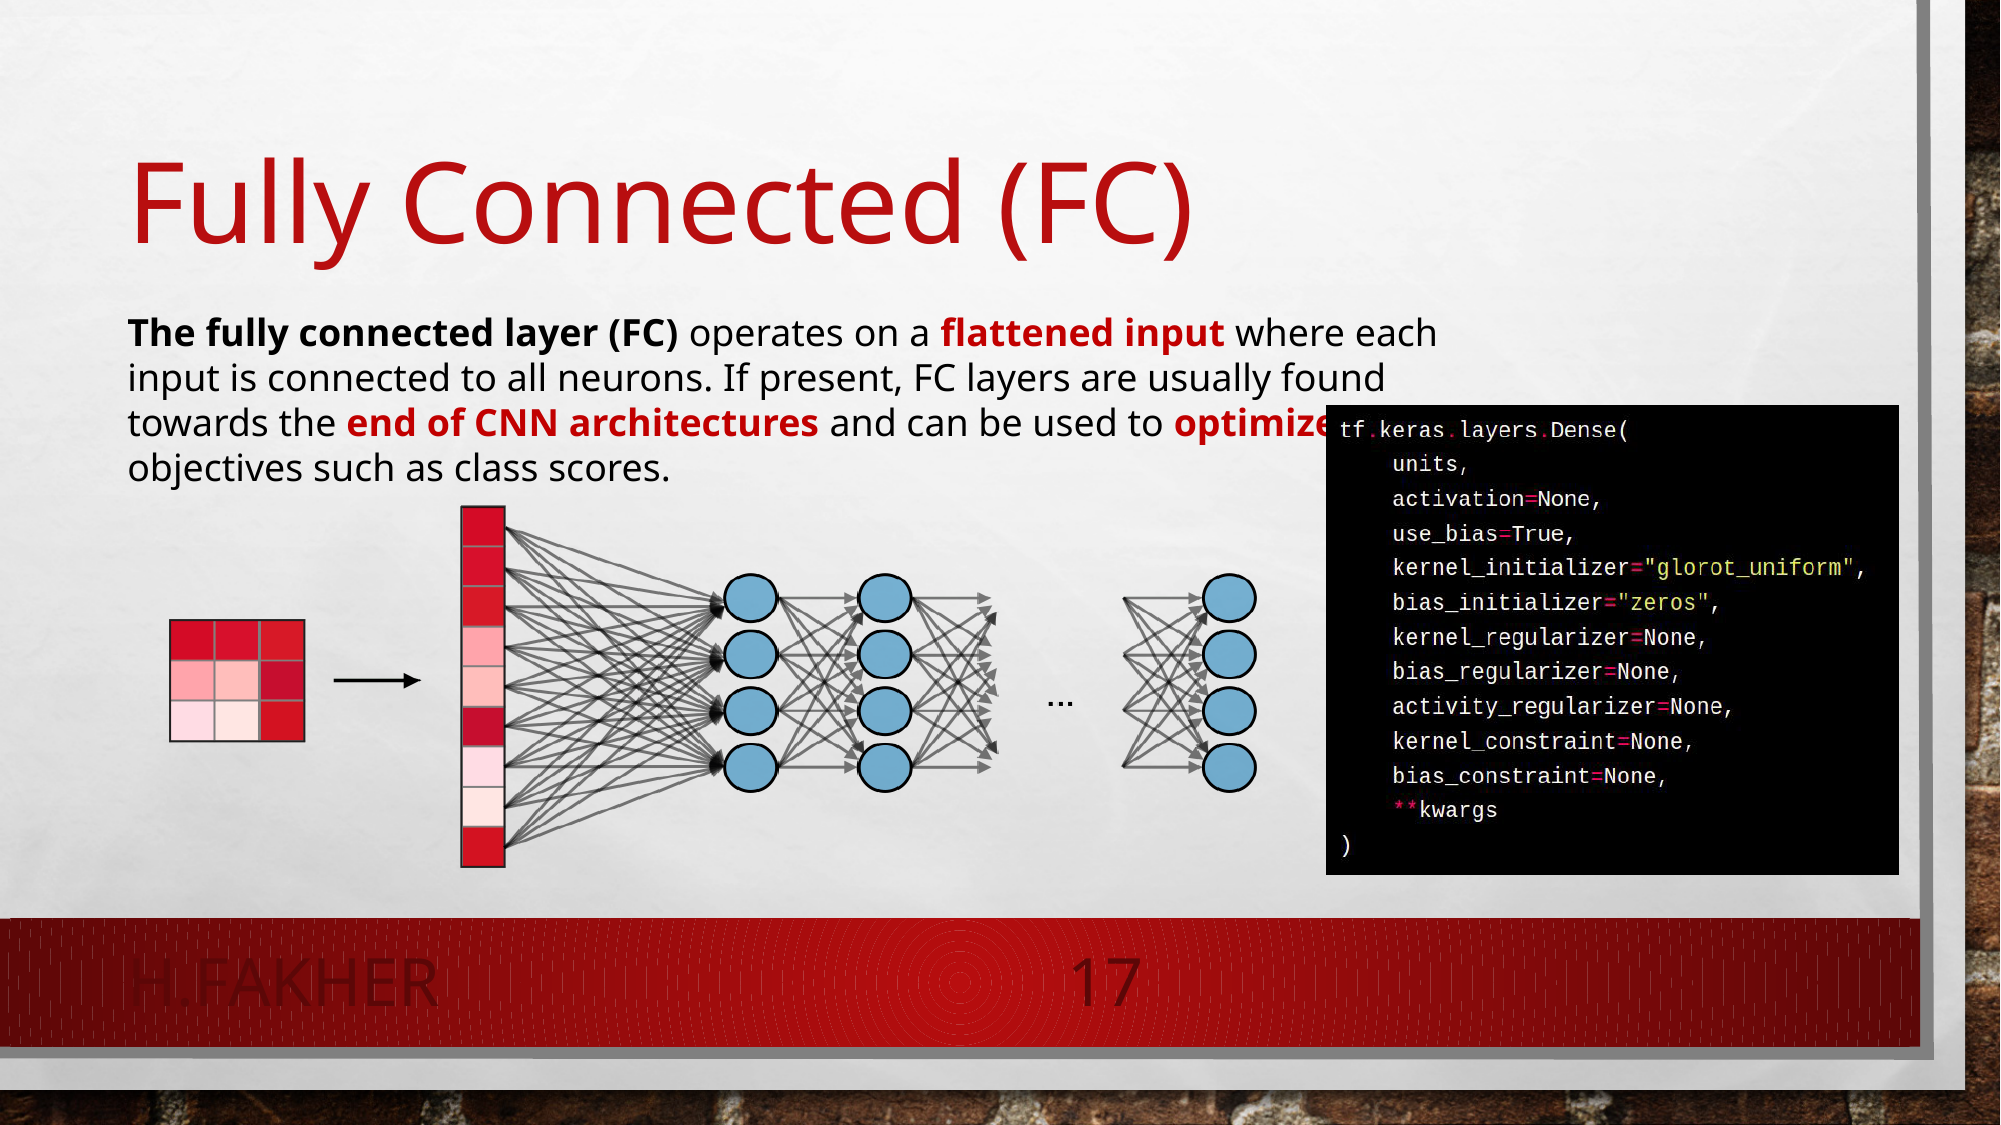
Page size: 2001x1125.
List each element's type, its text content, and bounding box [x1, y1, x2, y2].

text_box The fully connected layer (FC) operates on a flattened input where each input is connected to all neurons. If present, FC layers are usually found towards the end of CNN architectures and can be used to optimize objectives such as class scores. [112, 301, 1871, 497]
slide_number 17 [1031, 944, 1181, 1027]
title Fully Connected (FC) [112, 112, 1818, 301]
picture [0, 0, 2000, 1125]
footer H.Fakher [112, 944, 1015, 1027]
picture [140, 498, 1299, 876]
picture [1325, 404, 1900, 876]
